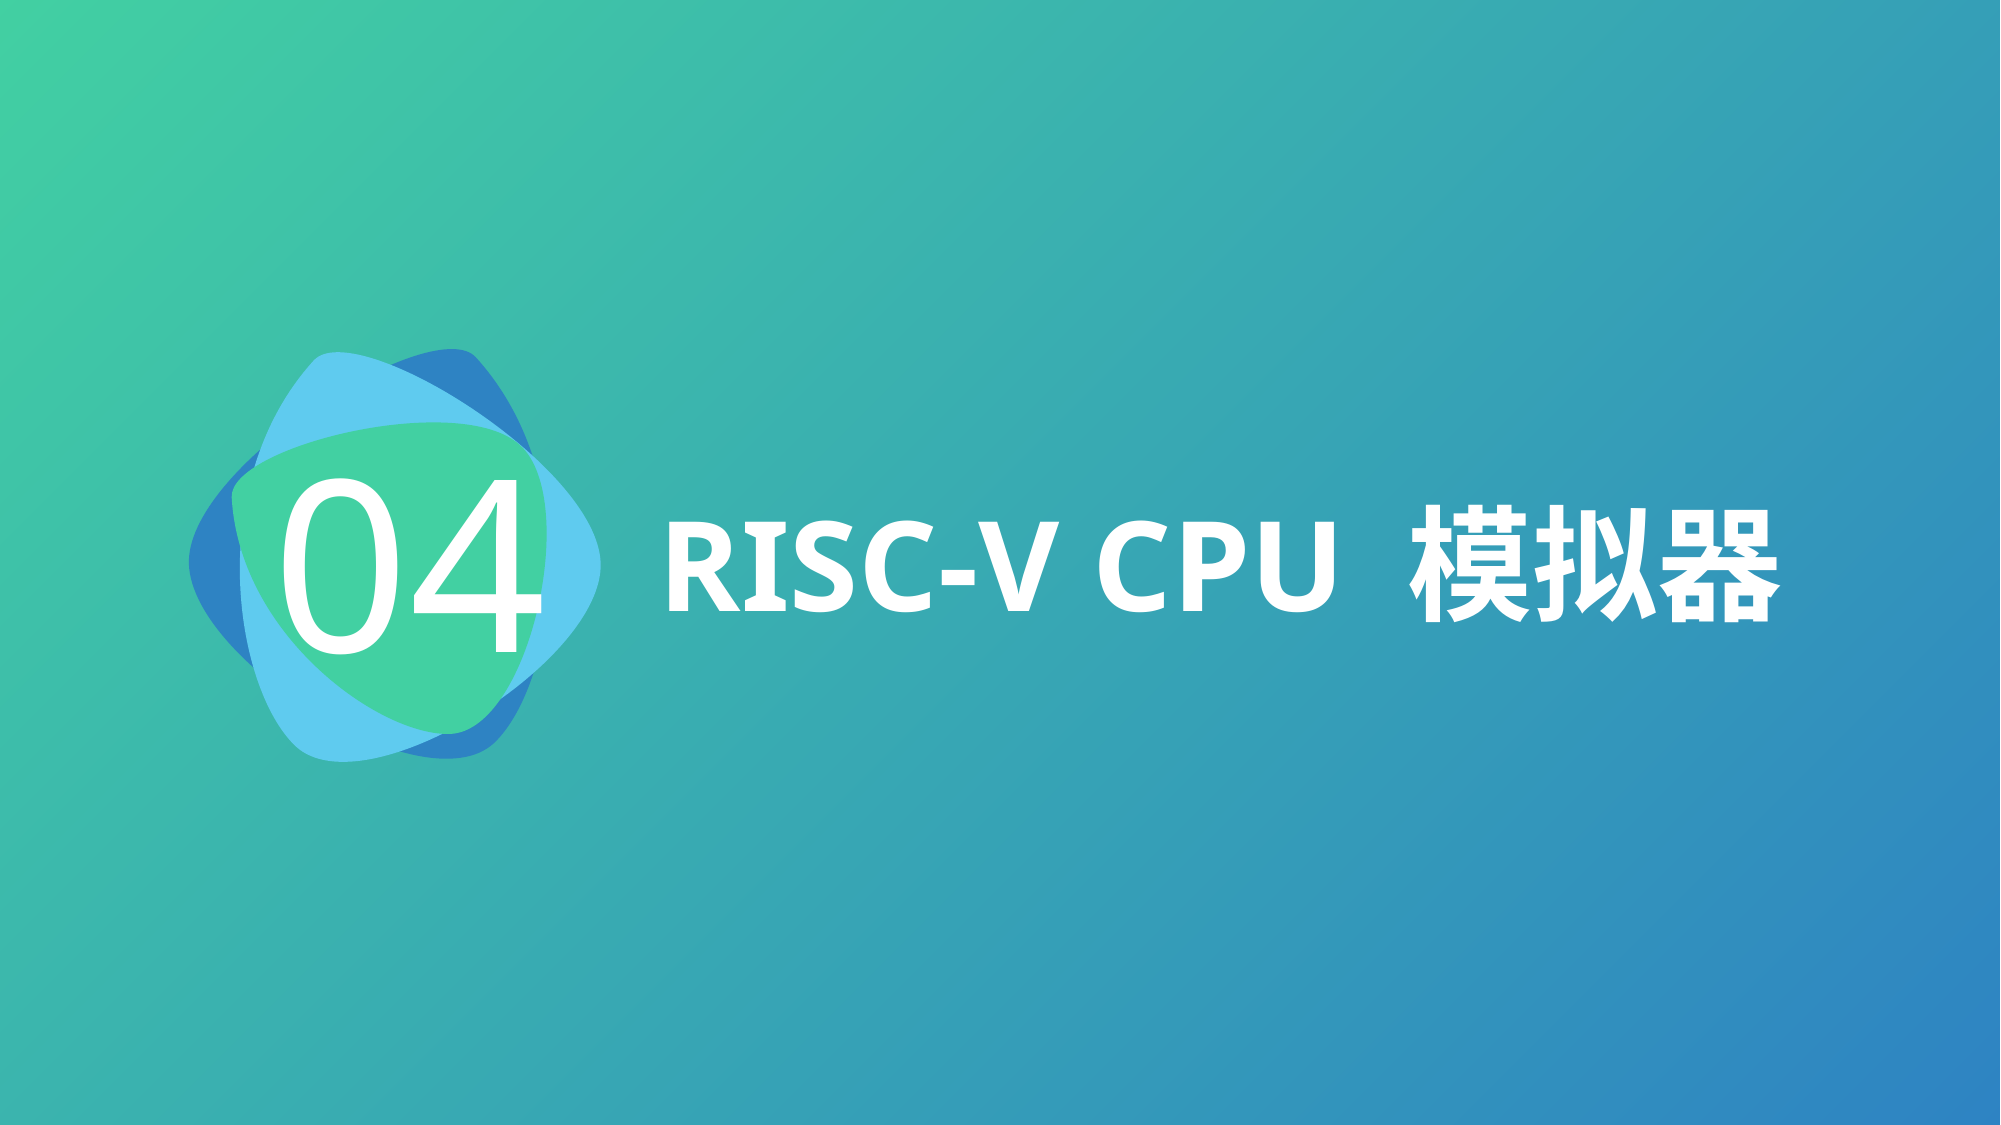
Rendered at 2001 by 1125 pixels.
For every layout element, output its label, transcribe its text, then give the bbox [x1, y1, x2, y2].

text_box [0, 0, 2000, 1125]
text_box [176, 312, 615, 813]
text_box RISC-V CPU 模拟器 [642, 479, 1798, 644]
